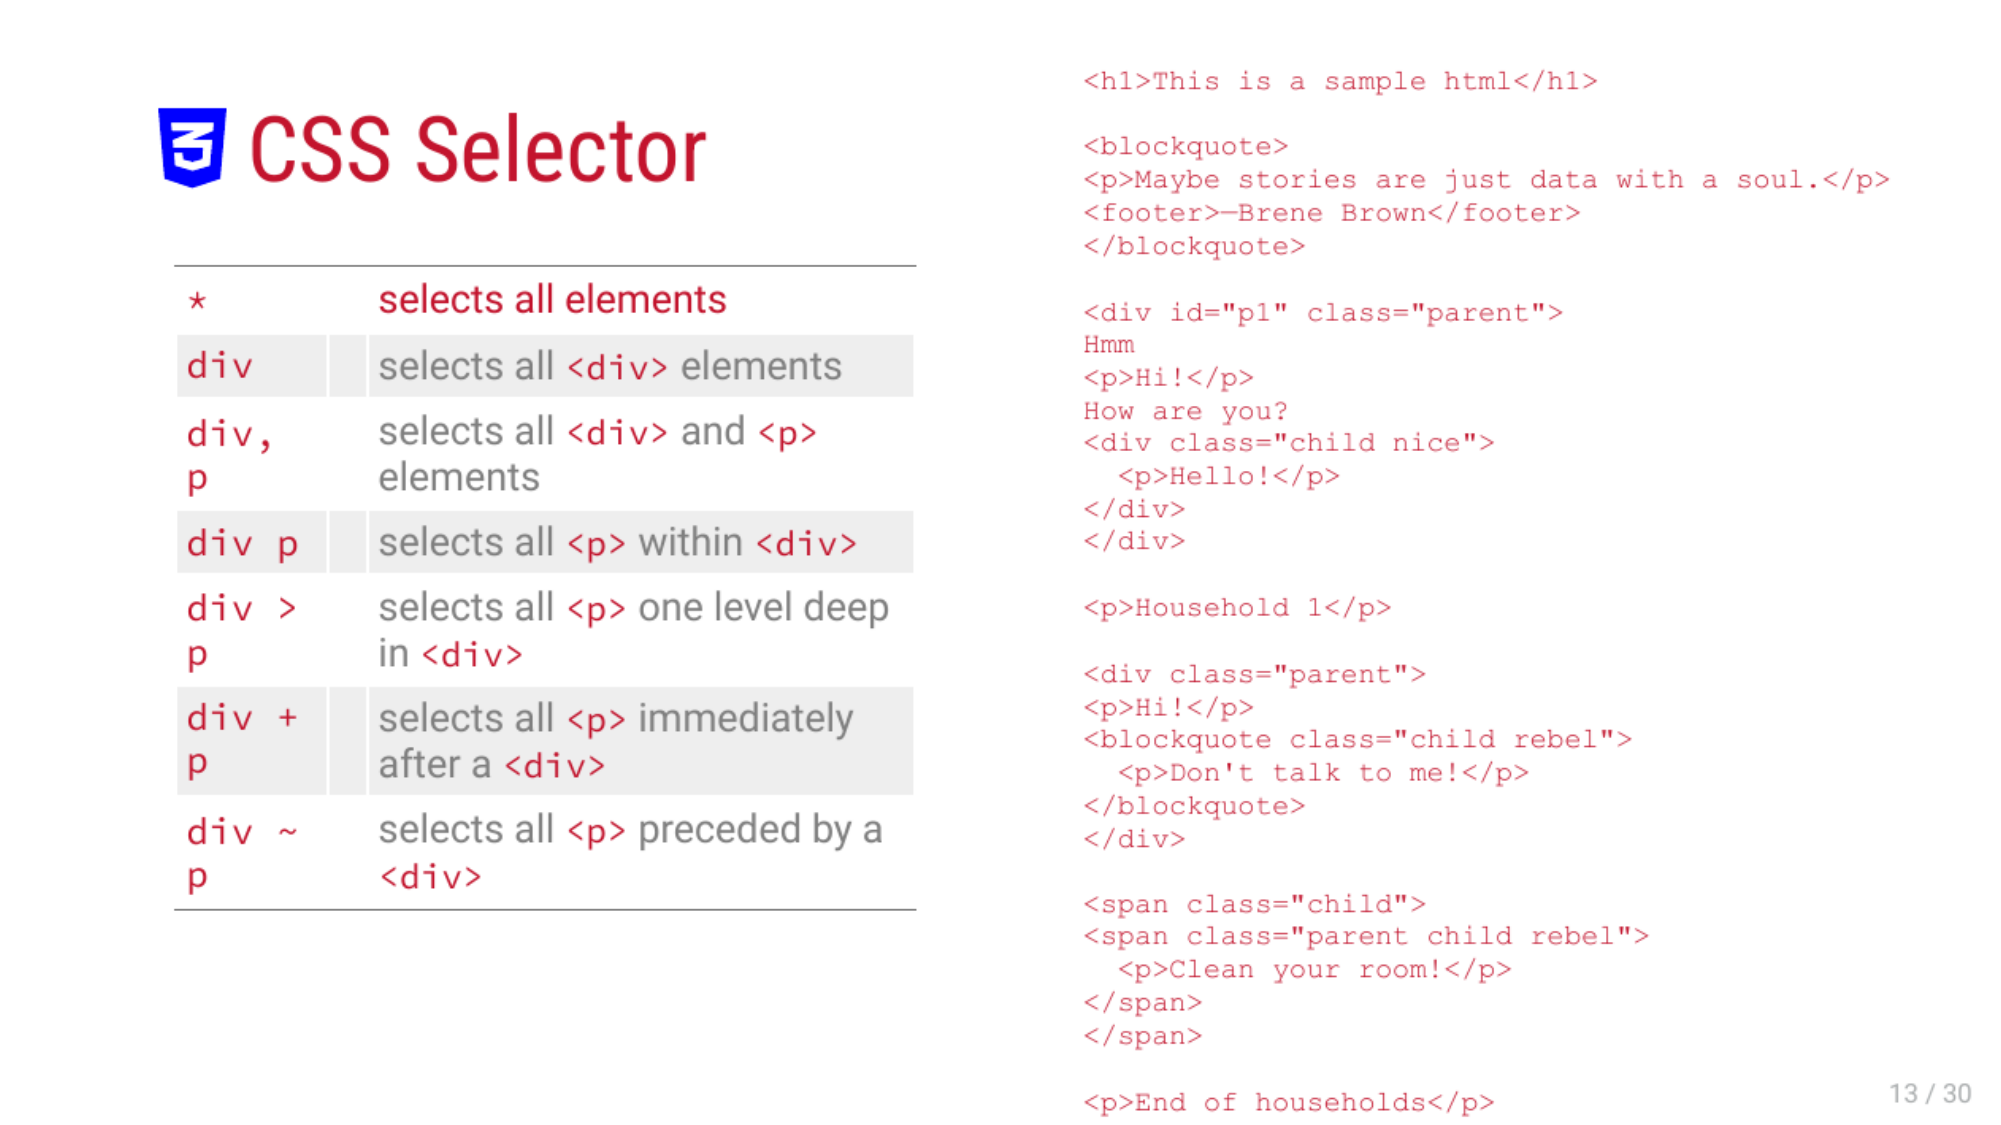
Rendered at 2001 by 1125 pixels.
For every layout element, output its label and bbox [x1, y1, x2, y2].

list [0, 0, 2000, 1125]
